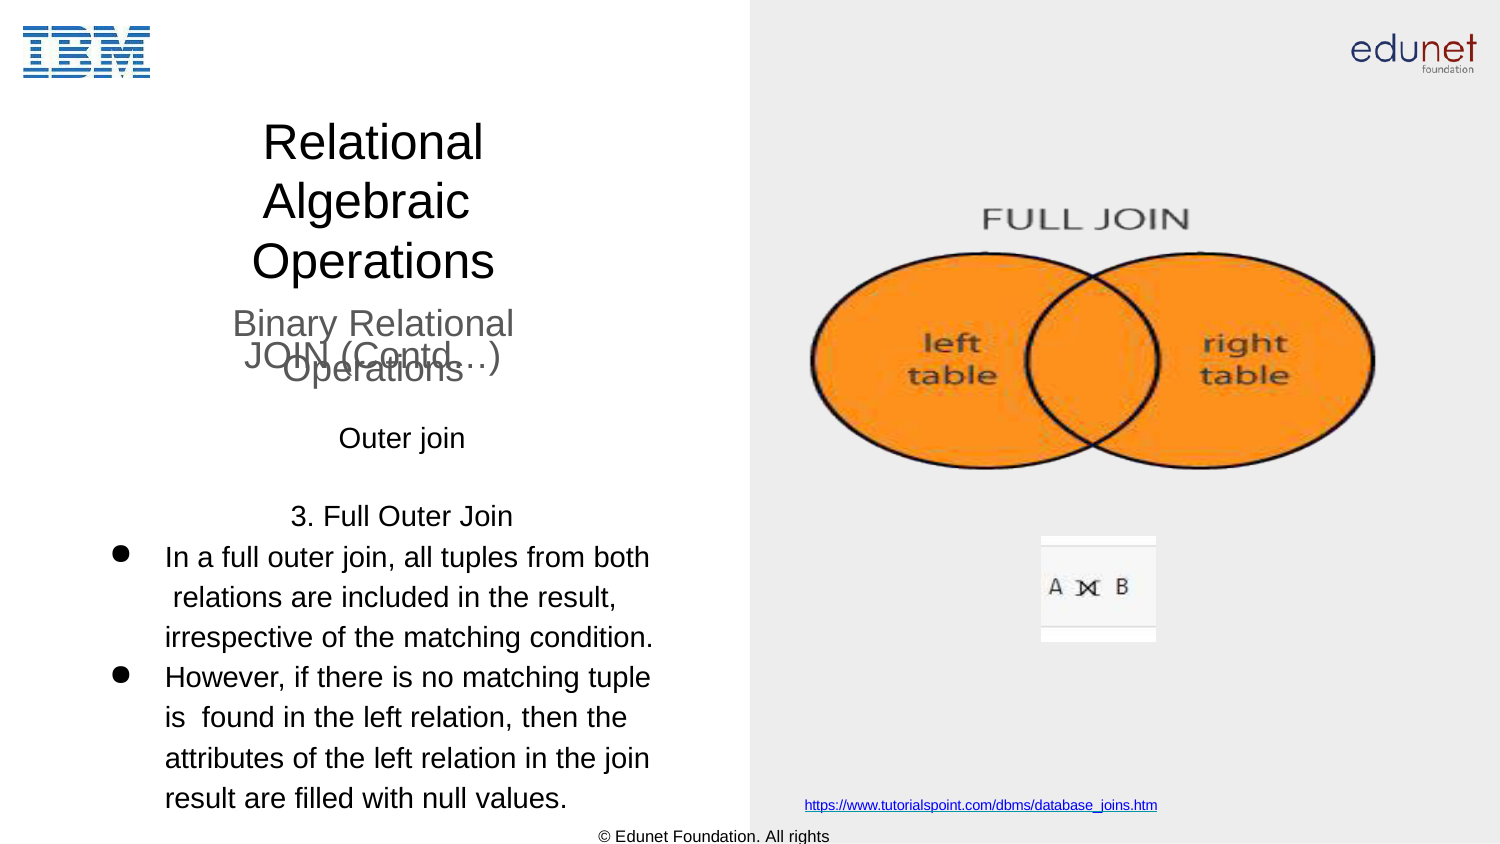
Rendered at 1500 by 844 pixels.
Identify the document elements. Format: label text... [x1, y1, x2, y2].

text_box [749, 0, 1500, 844]
footer © Edunet Foundation. All rights reserved. [596, 825, 744, 844]
picture [1041, 536, 1156, 642]
text_box 3. Full Outer Join In a full outer join, all tuples from both relations are included in the result, irrespective of the matching condition. However, if there is no matching tuple is found in the left relation, then the attributes of the left relation in the join result are filled with null values. [107, 489, 680, 844]
title Relational Algebraic Operations Binary Relational Operations [132, 105, 612, 390]
picture [798, 196, 1390, 479]
picture [23, 26, 150, 78]
text_box JOIN (Contd…) Outer join [242, 328, 505, 455]
